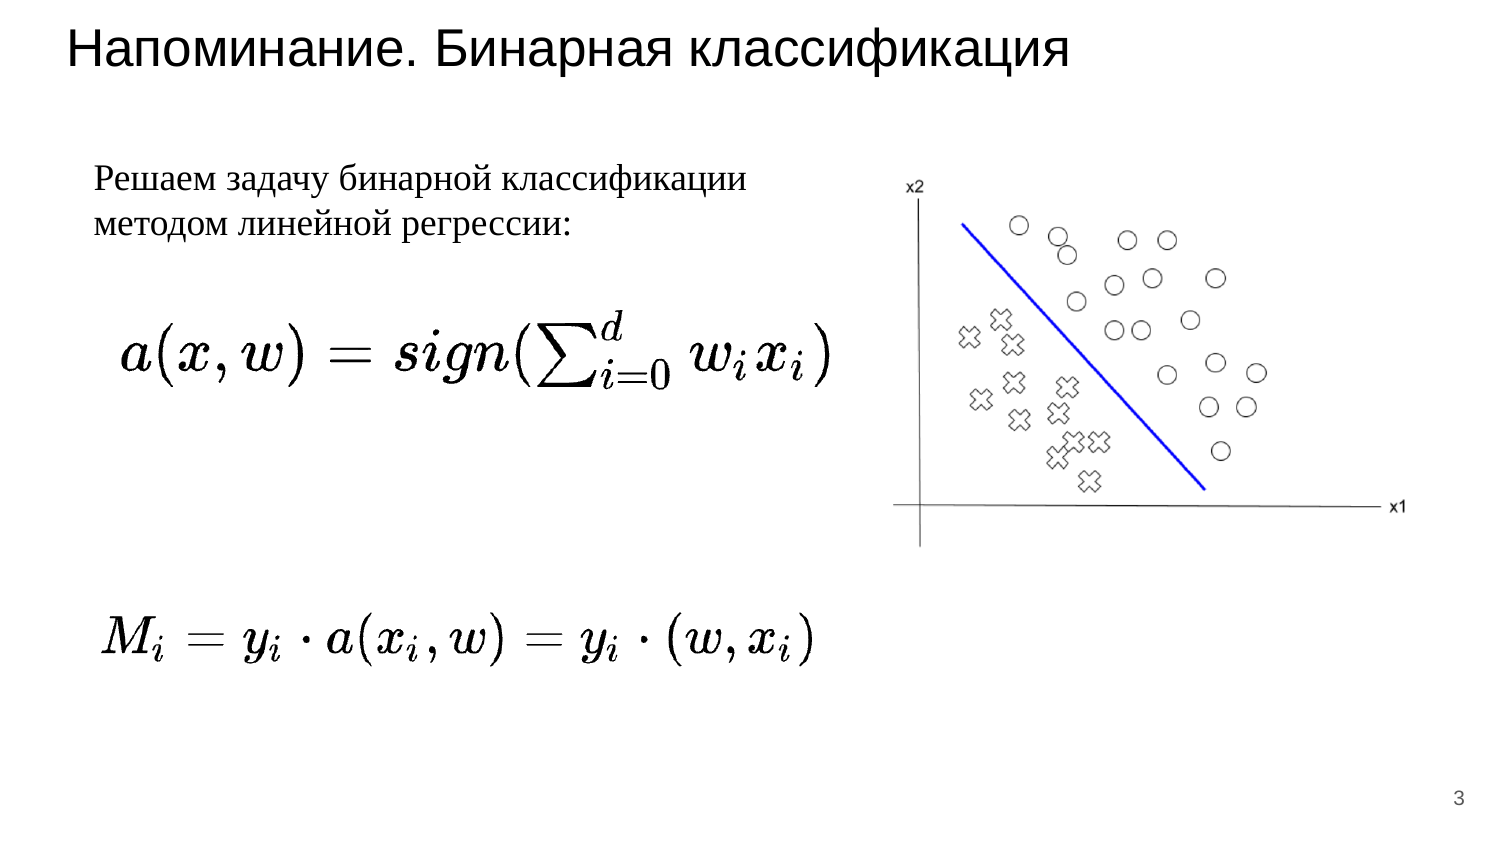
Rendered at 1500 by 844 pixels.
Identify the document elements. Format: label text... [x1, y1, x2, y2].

picture [870, 158, 1417, 551]
picture [99, 607, 817, 673]
title Напоминание. Бинарная классификация [51, 0, 1449, 92]
slide_number ‹#› [1389, 764, 1480, 830]
text_box Решаем задачу бинарной классификации методом линейной регрессии: [78, 137, 897, 718]
picture [118, 302, 836, 397]
